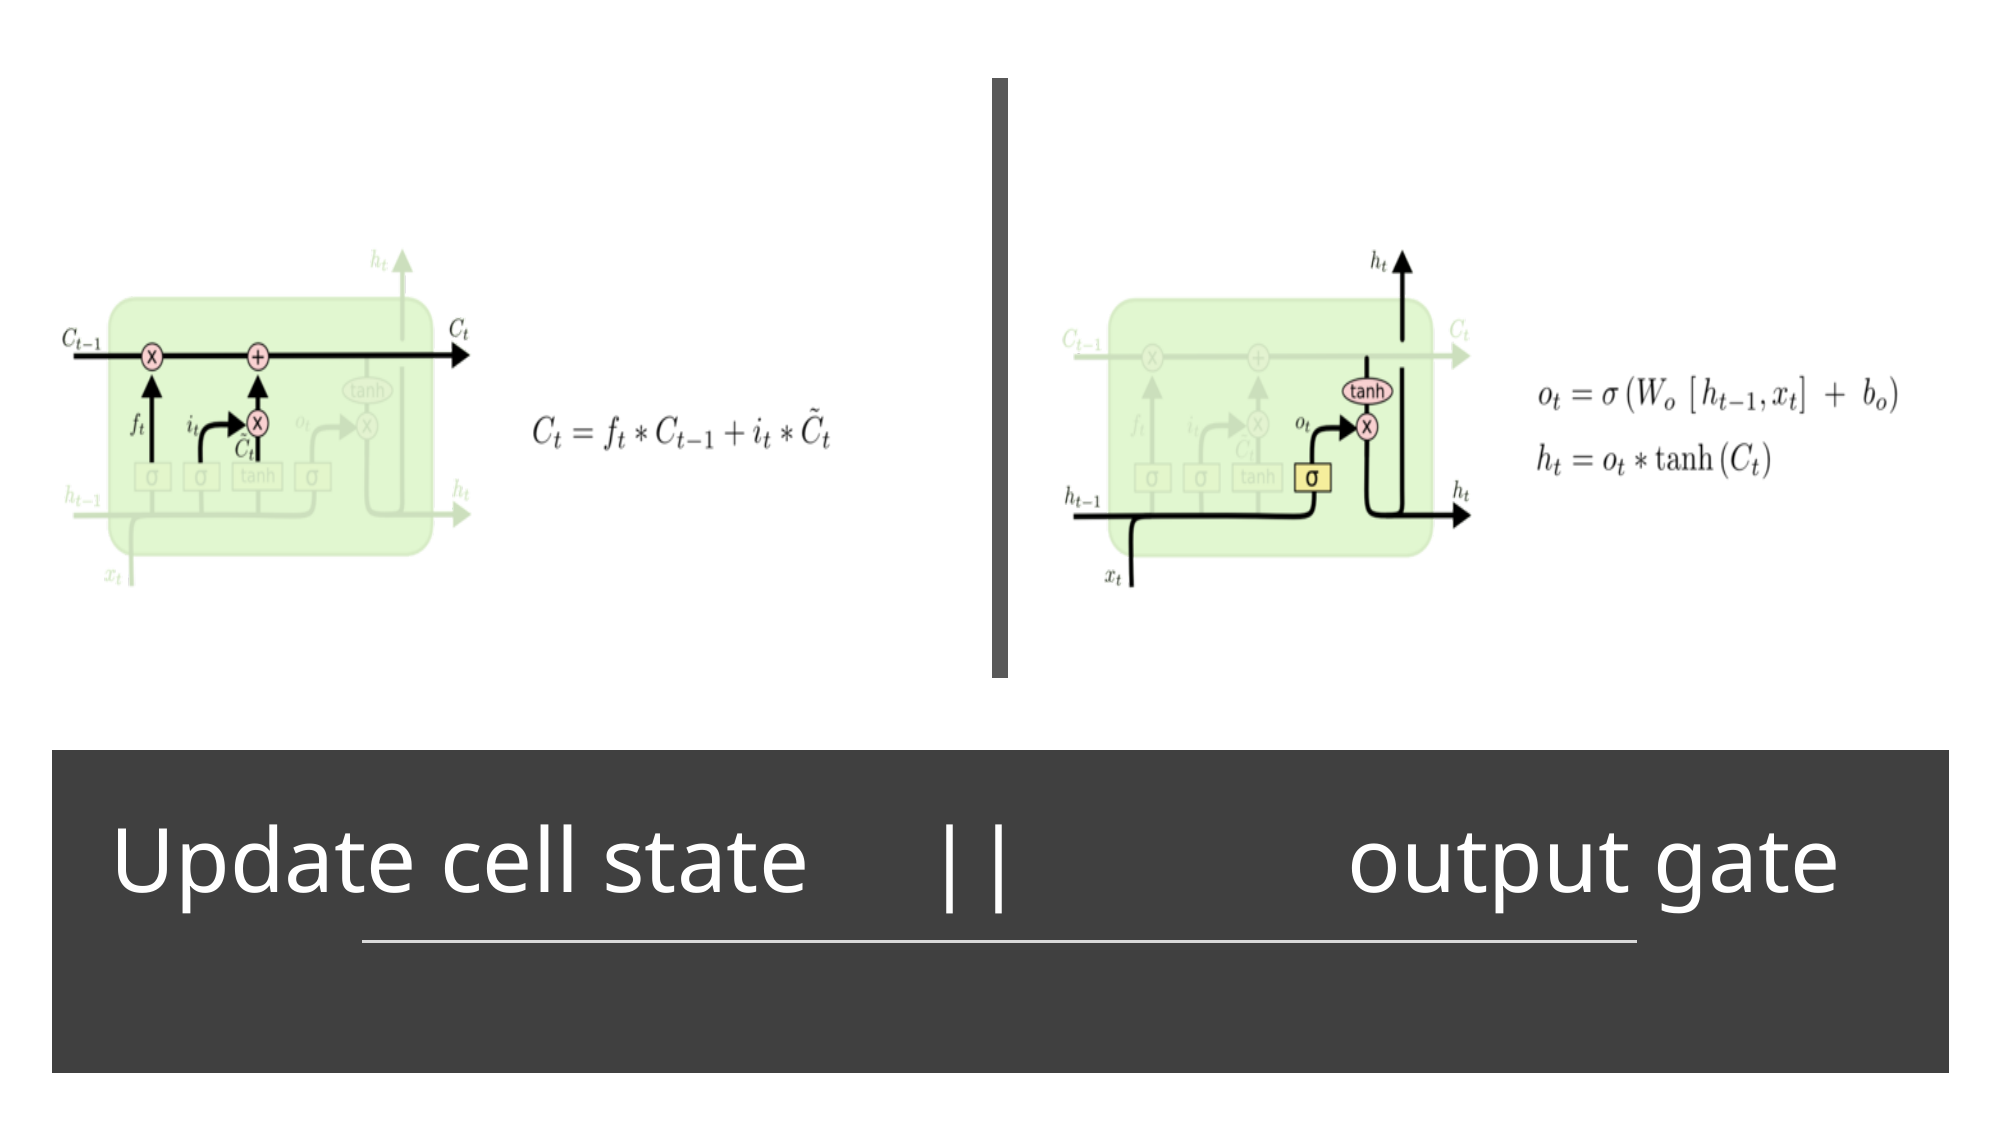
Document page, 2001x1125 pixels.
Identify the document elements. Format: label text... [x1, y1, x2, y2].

text_box [61, 759, 1939, 1064]
picture [1052, 240, 1948, 591]
title Update cell state || output gate [86, 780, 1914, 992]
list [52, 240, 948, 591]
